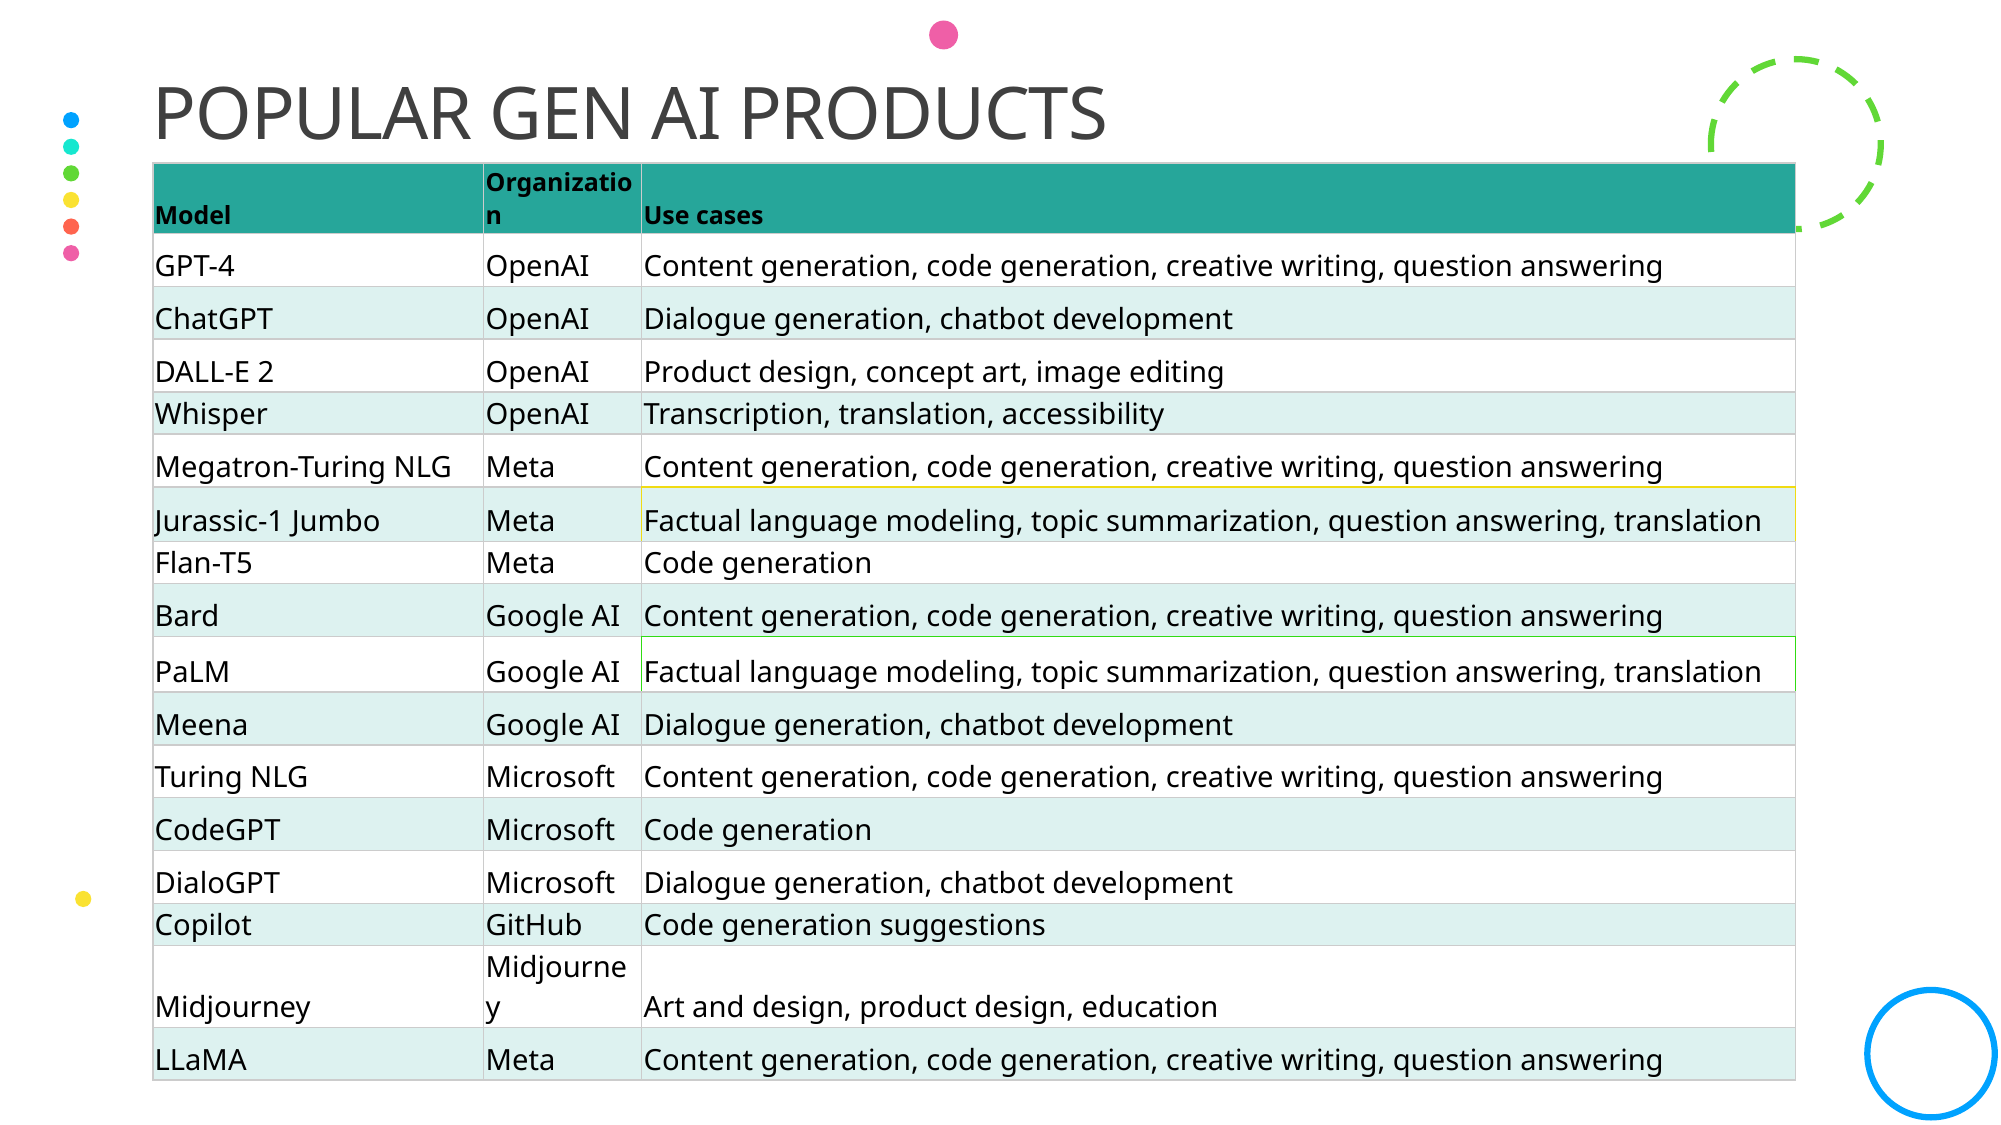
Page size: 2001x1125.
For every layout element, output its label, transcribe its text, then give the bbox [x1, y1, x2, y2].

table_cell Transcription, translation, accessibility [642, 393, 1795, 433]
table_cell Whisper [154, 393, 483, 433]
table_header Use cases [642, 164, 1795, 233]
table_cell Jurassic-1 Jumbo [154, 488, 483, 541]
table_cell DialoGPT [154, 851, 483, 903]
table_cell Turing NLG [154, 746, 483, 797]
table_cell Microsoft [484, 746, 641, 797]
table_cell Meta [484, 435, 641, 486]
table_cell Code generation [642, 798, 1795, 850]
slide_number 52 [1803, 1057, 1932, 1118]
table_cell Midjourney [154, 946, 483, 1027]
table_cell LLaMA [154, 1028, 483, 1079]
table_cell Content generation, code generation, creative writing, question answering [642, 746, 1795, 797]
table_cell Google AI [484, 637, 641, 691]
table_cell ChatGPT [154, 287, 483, 338]
table_cell Meta [484, 1028, 641, 1079]
table_cell Dialogue generation, chatbot development [642, 693, 1795, 744]
table_cell Code generation [642, 542, 1795, 583]
table_cell Flan-T5 [154, 542, 483, 583]
table_cell Megatron-Turing NLG [154, 435, 483, 486]
table_cell GitHub [484, 904, 641, 945]
table_cell Content generation, code generation, creative writing, question answering [642, 584, 1795, 636]
table_cell Factual language modeling, topic summarization, question answering, translation [642, 488, 1795, 541]
table_cell DALL-E 2 [154, 340, 483, 391]
table_cell PaLM [154, 637, 483, 691]
table_cell Art and design, product design, education [642, 946, 1795, 1027]
table_cell Bard [154, 584, 483, 636]
table_cell Meta [484, 542, 641, 583]
table_cell Google AI [484, 584, 641, 636]
table_cell CodeGPT [154, 798, 483, 850]
table_cell Microsoft [484, 798, 641, 850]
table_cell Content generation, code generation, creative writing, question answering [642, 234, 1795, 286]
table_cell OpenAI [484, 234, 641, 286]
table_cell Code generation suggestions [642, 904, 1795, 945]
table_cell Factual language modeling, topic summarization, question answering, translation [642, 637, 1795, 691]
title Popular GEN AI PRODUCTS [152, 69, 1638, 162]
table_header Organization [484, 164, 641, 233]
table_cell OpenAI [484, 287, 641, 338]
table_cell Meta [484, 488, 641, 541]
table_cell Product design, concept art, image editing [642, 340, 1795, 391]
table_cell OpenAI [484, 340, 641, 391]
table_cell Google AI [484, 693, 641, 744]
table_cell GPT-4 [154, 234, 483, 286]
table_cell Meena [154, 693, 483, 744]
table_cell Dialogue generation, chatbot development [642, 851, 1795, 903]
table_cell Microsoft [484, 851, 641, 903]
table_cell Dialogue generation, chatbot development [642, 287, 1795, 338]
table_cell Midjourney [484, 946, 641, 1027]
table_cell Content generation, code generation, creative writing, question answering [642, 1028, 1795, 1079]
table_cell Content generation, code generation, creative writing, question answering [642, 435, 1795, 486]
table_cell OpenAI [484, 393, 641, 433]
table_header Model [154, 164, 483, 233]
table_cell Copilot [154, 904, 483, 945]
